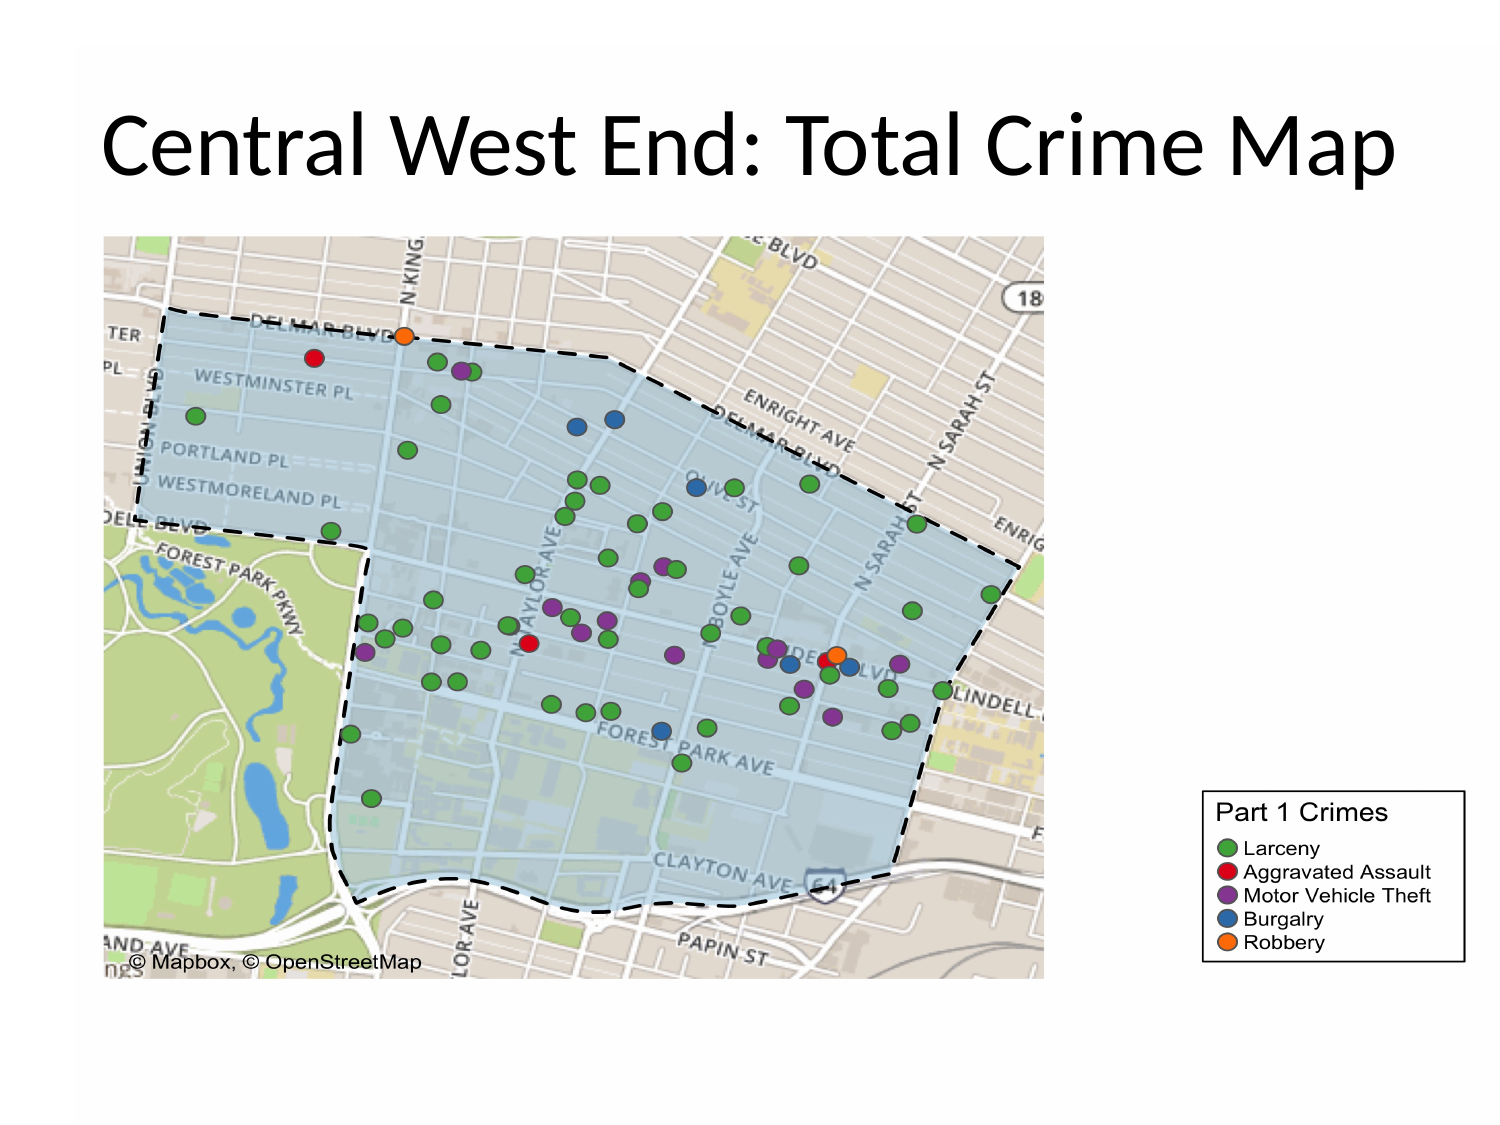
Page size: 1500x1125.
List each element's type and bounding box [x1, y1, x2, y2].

title [74, 44, 1500, 1125]
